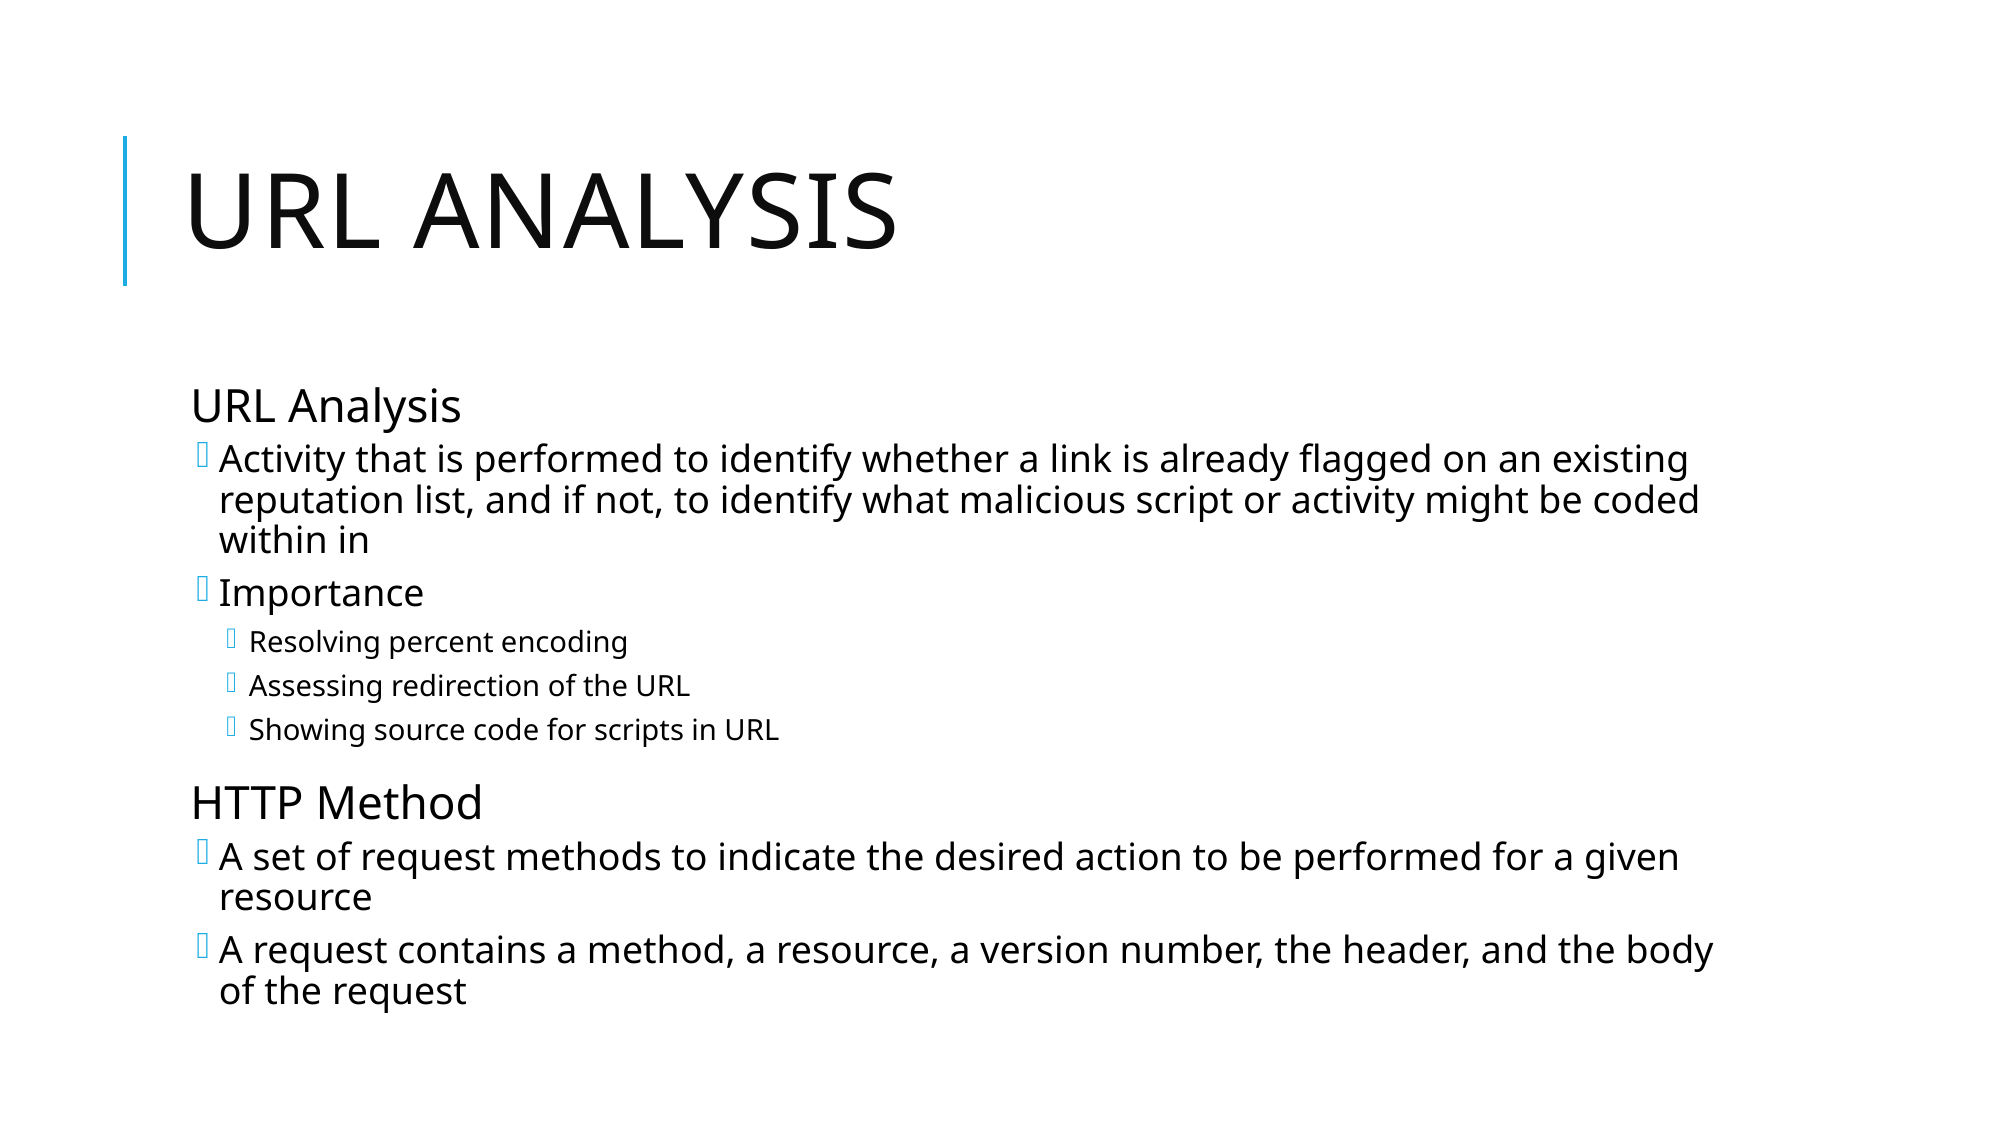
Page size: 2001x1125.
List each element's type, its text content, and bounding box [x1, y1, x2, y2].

list URL Analysis Activity that is performed to identify whether a link is already flagged on an existing reputation list, and if not, to identify what malicious script or activity might be coded within in Importance Resolving percent encoding Assessing redirection of the URL Showing source code for scripts in URL HTTP Method A set of request methods to indicate the desired action to be performed for a given resource A request contains a method, a resource, a version number, the header, and the body of the request [168, 375, 1763, 1035]
title URL Analysis [168, 96, 1763, 342]
